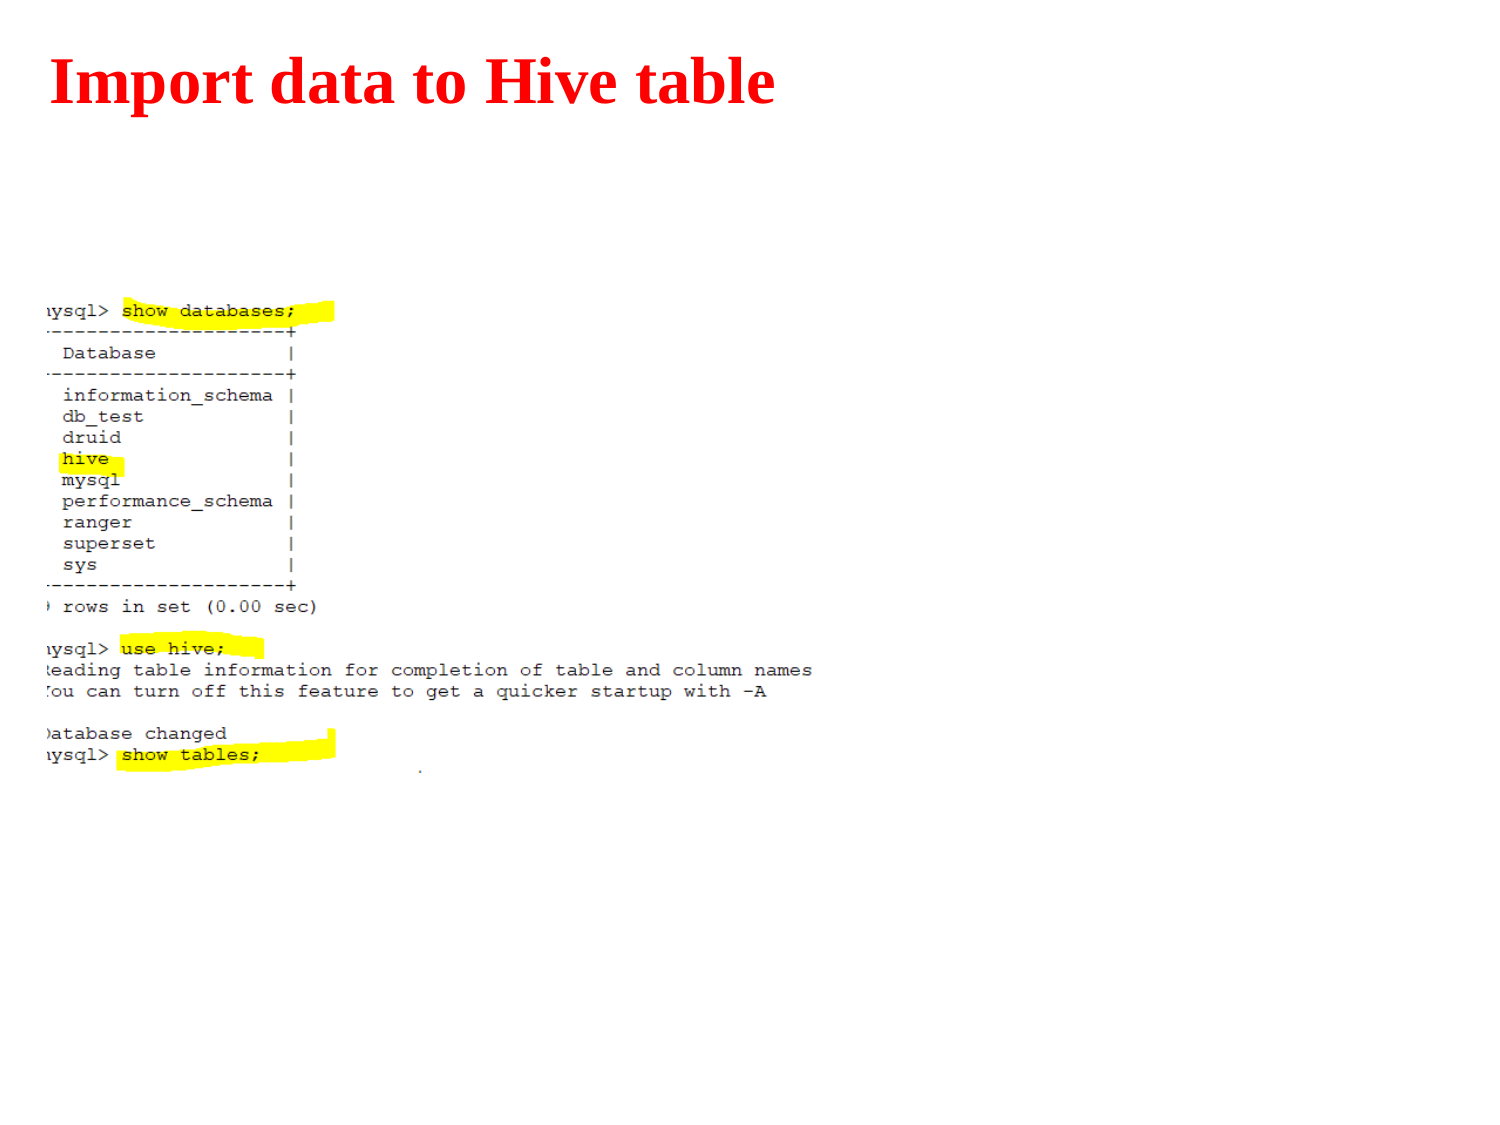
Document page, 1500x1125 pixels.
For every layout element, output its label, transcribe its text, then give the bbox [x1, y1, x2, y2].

picture [46, 295, 854, 773]
text_box Import data to Hive table [34, 29, 810, 125]
